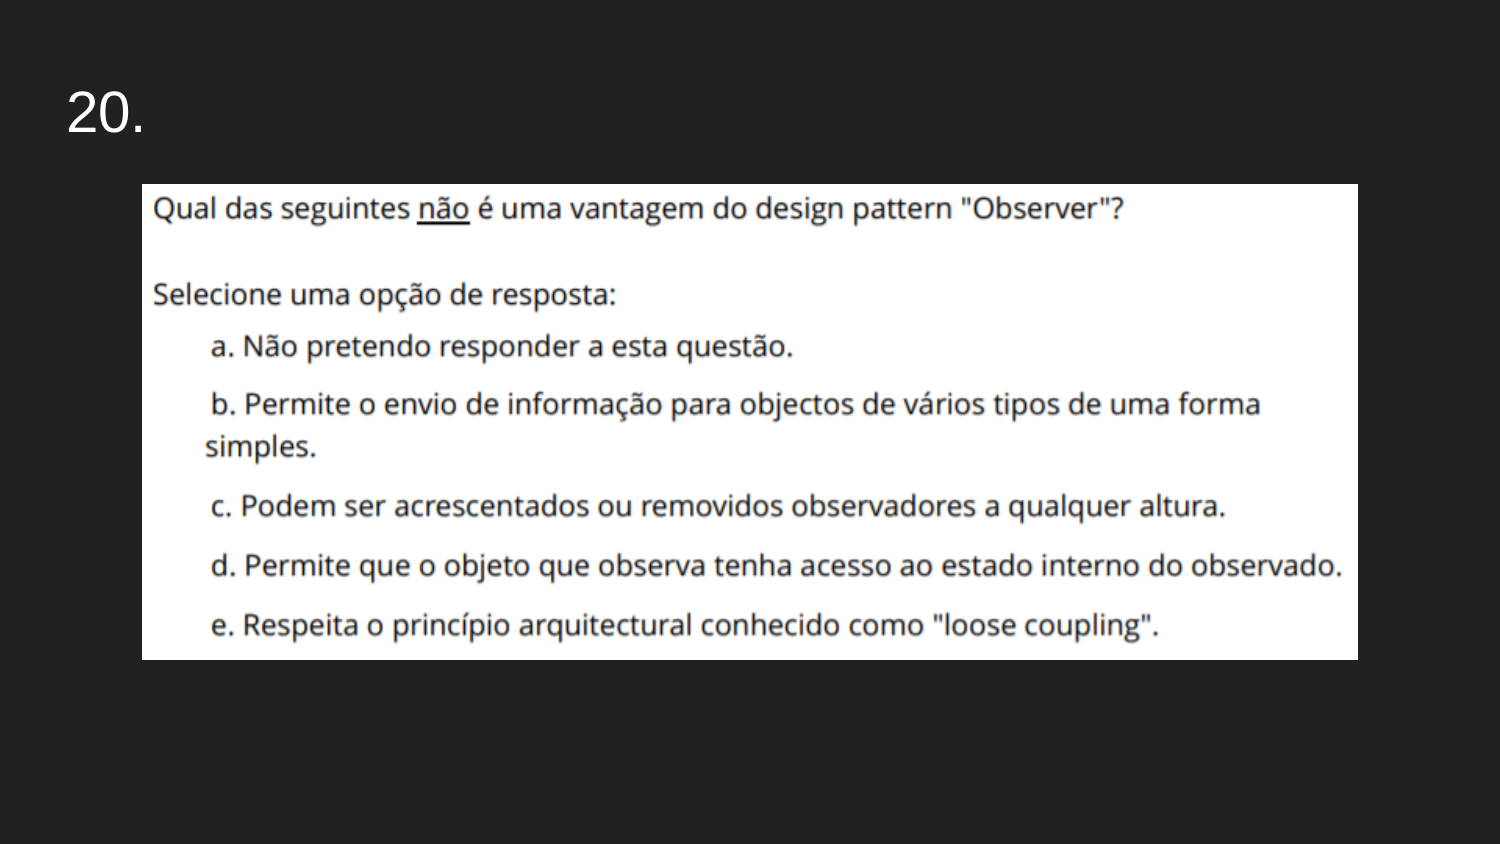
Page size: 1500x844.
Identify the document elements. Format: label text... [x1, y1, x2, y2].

picture [141, 184, 1359, 660]
title 20. [51, 59, 1449, 153]
